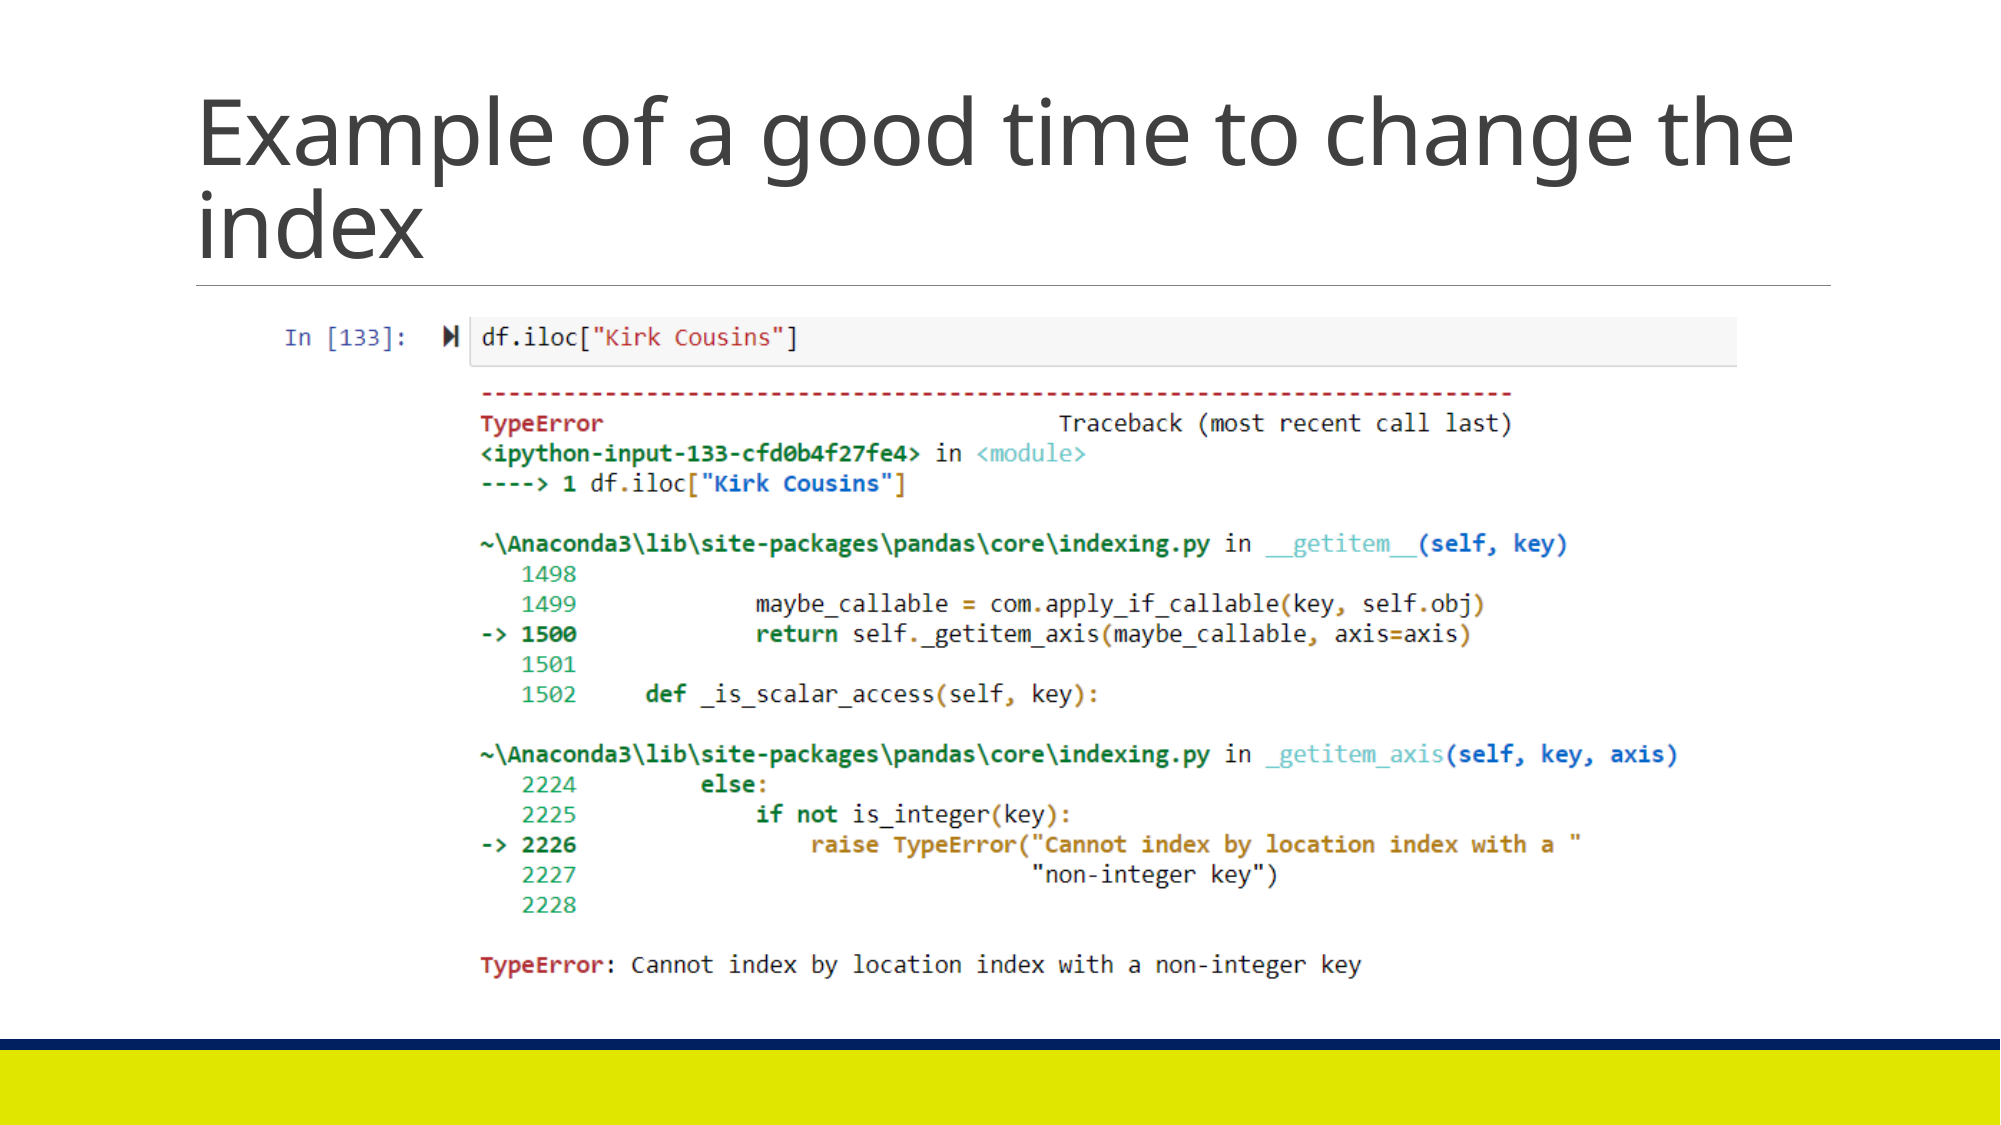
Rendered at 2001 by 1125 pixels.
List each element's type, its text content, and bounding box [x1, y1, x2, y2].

picture [262, 316, 1738, 997]
title Example of a good time to change the index [180, 47, 1830, 285]
